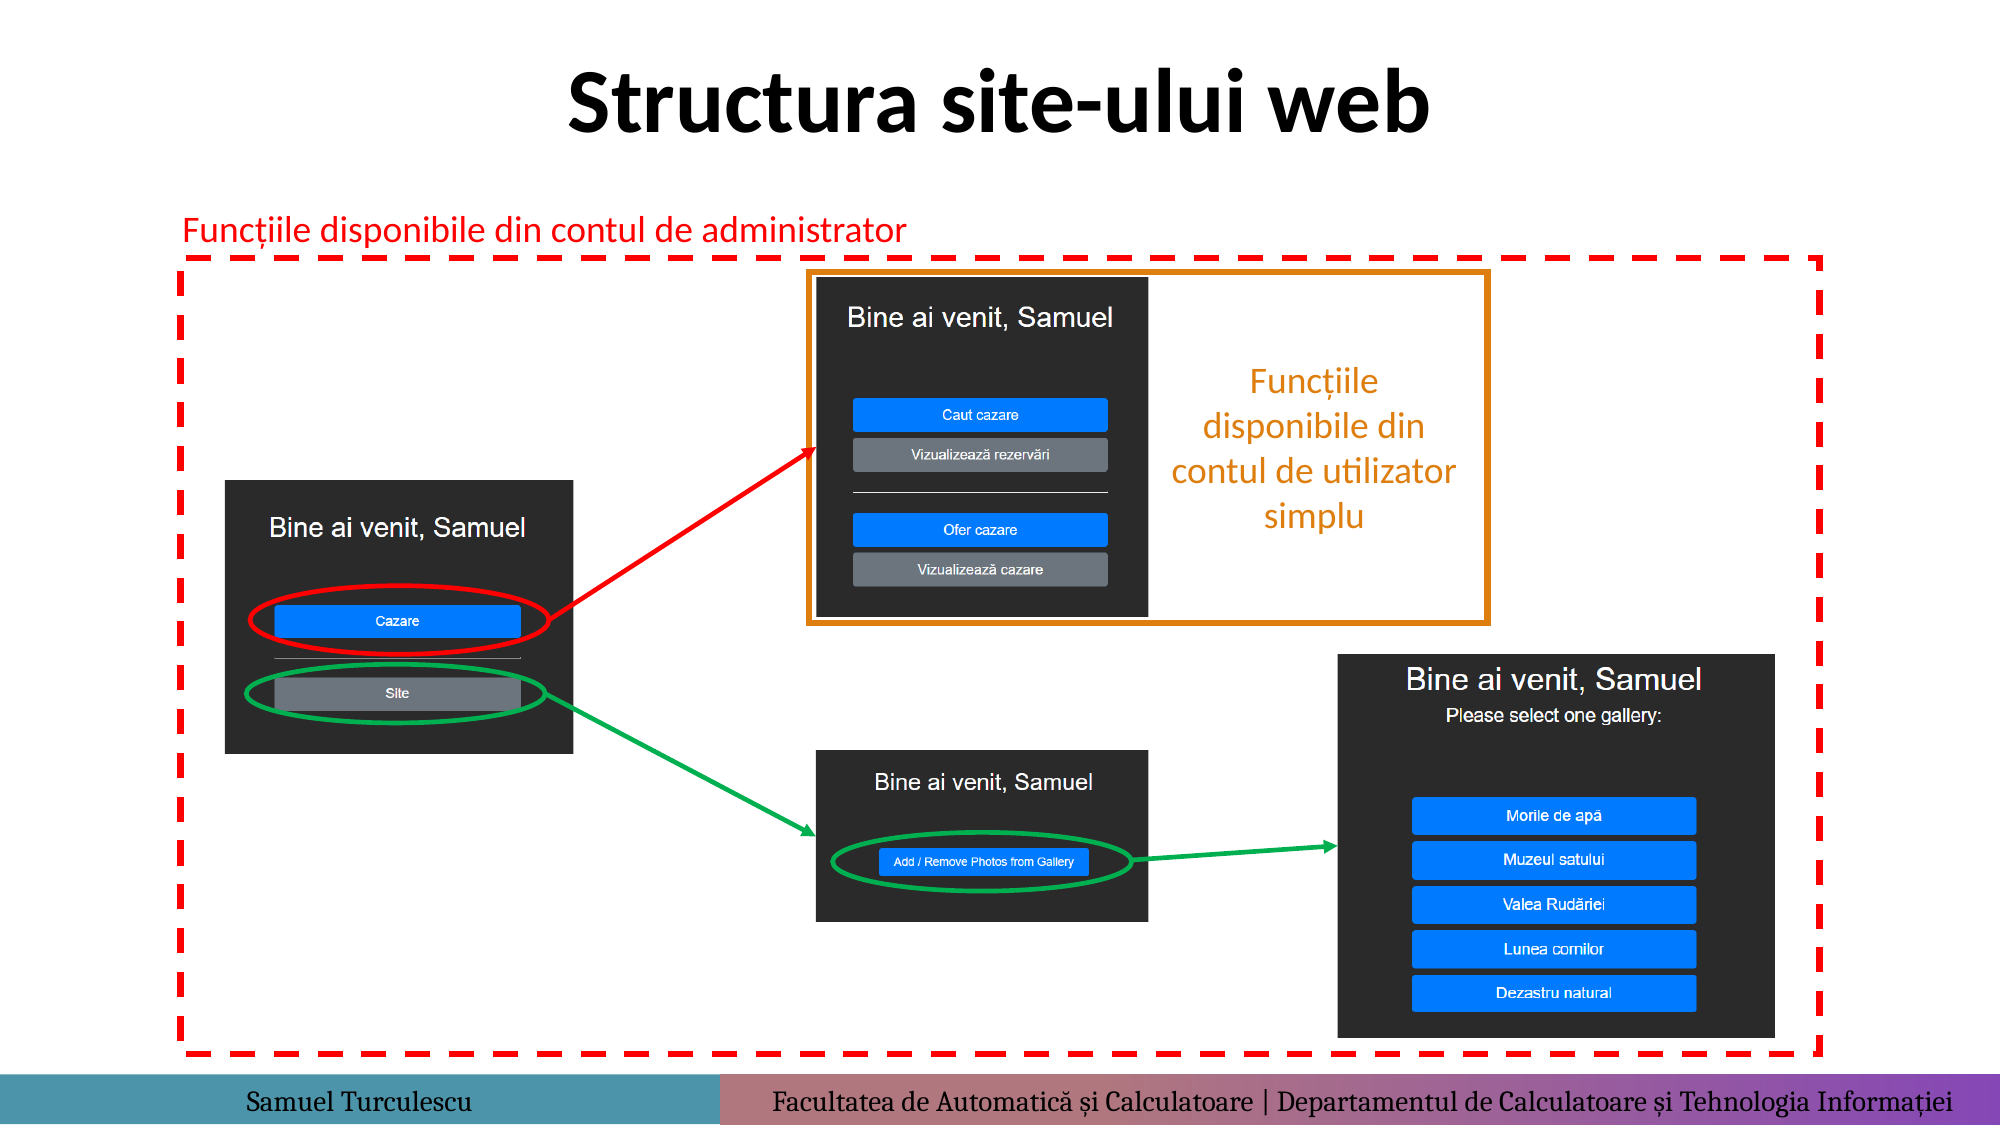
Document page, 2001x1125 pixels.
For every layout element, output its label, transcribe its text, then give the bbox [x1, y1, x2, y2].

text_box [224, 276, 1775, 1038]
text_box Structura site-ului web [552, 33, 1447, 158]
text_box [179, 257, 1820, 1055]
text_box Samuel Turculescu [0, 1074, 720, 1125]
text_box Facultatea de Automatică și Calculatoare | Departamentul de Calculatoare și Tehnologia Informației [720, 1074, 2000, 1125]
text_box Funcțiile disponibile din contul de administrator [153, 198, 938, 258]
text_box [808, 271, 1488, 276]
